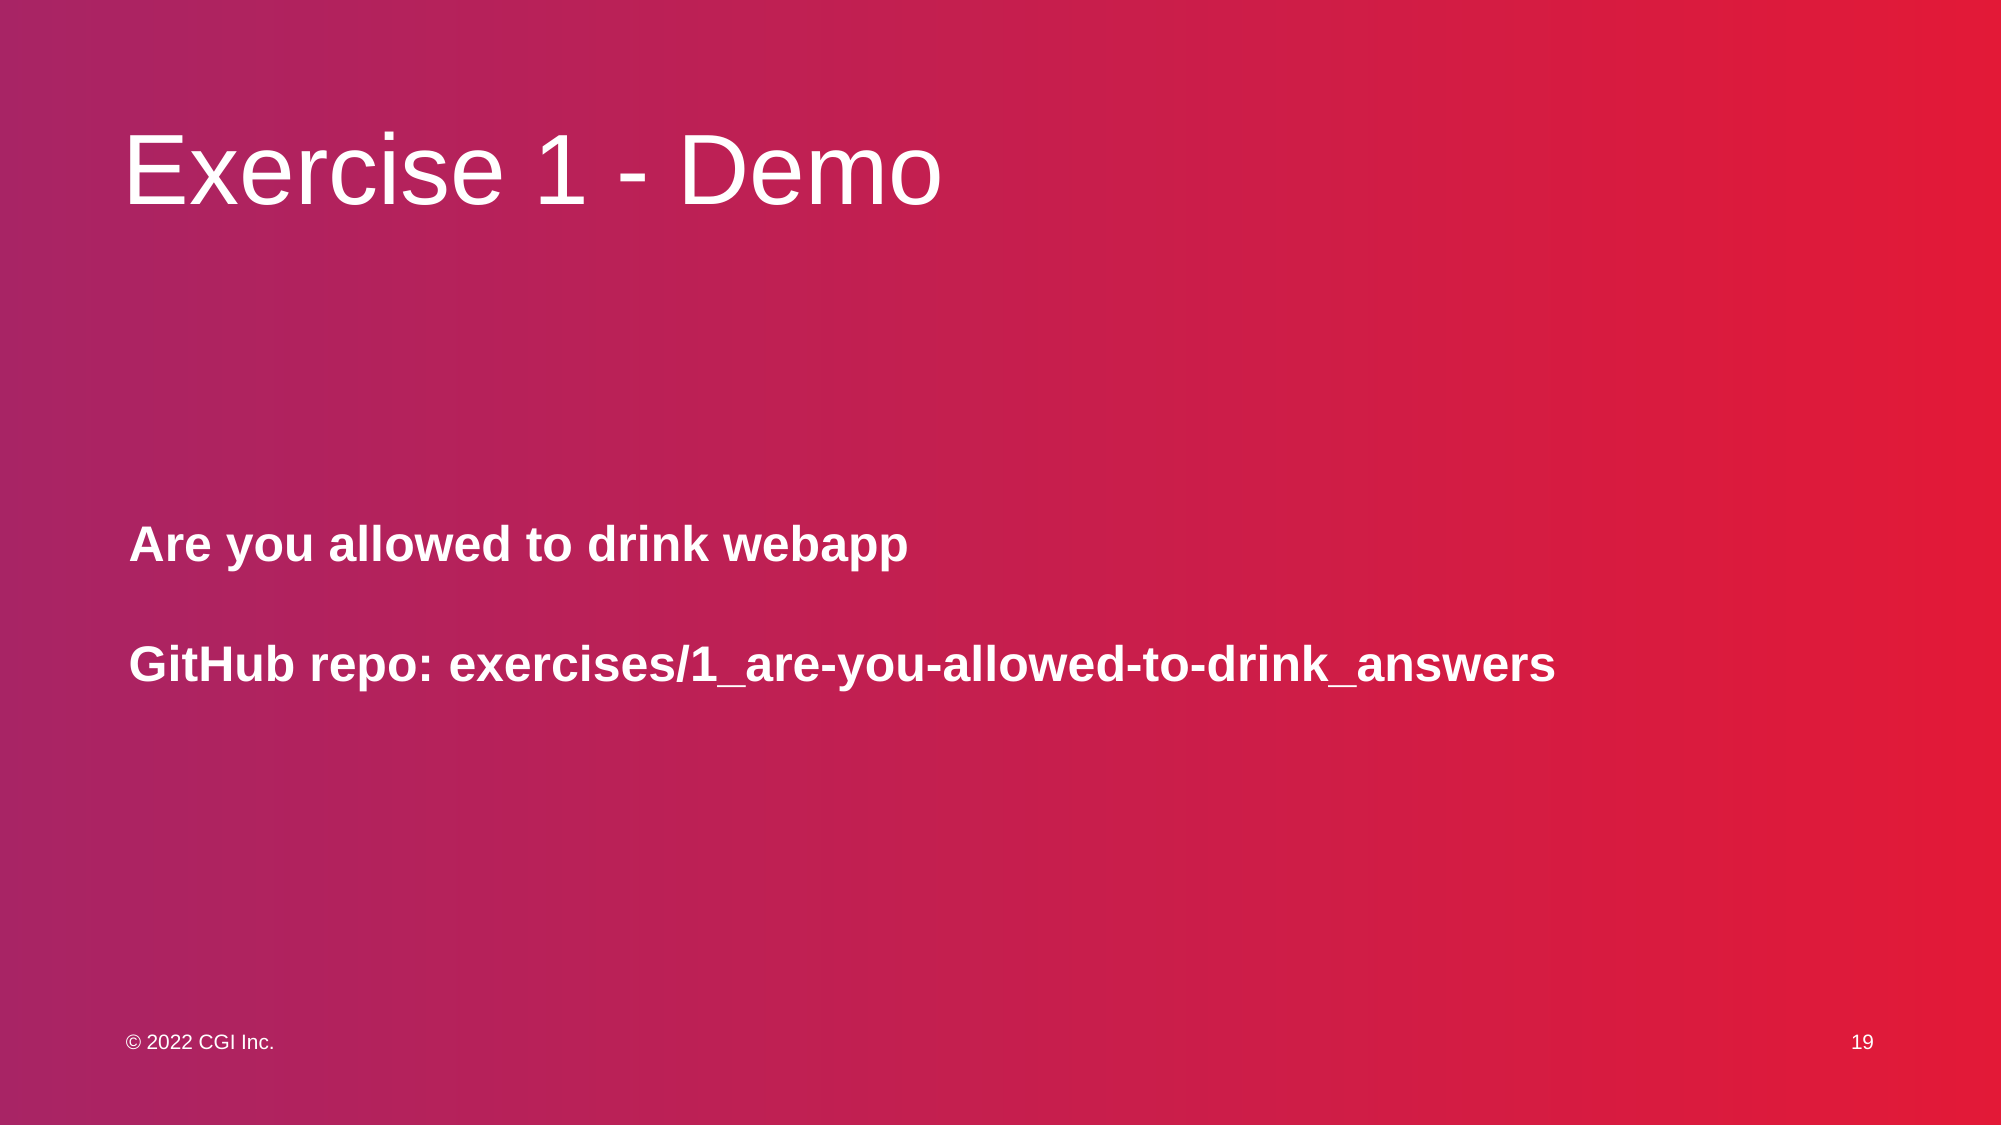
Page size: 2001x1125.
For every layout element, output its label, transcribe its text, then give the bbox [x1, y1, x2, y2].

subtitle Are you allowed to drink webapp GitHub repo: exercises/1_are-you-allowed-to-drink_answers [128, 511, 1594, 849]
slide_number 19 [1831, 1027, 1875, 1056]
title Exercise 1 - Demo [122, 104, 1130, 470]
